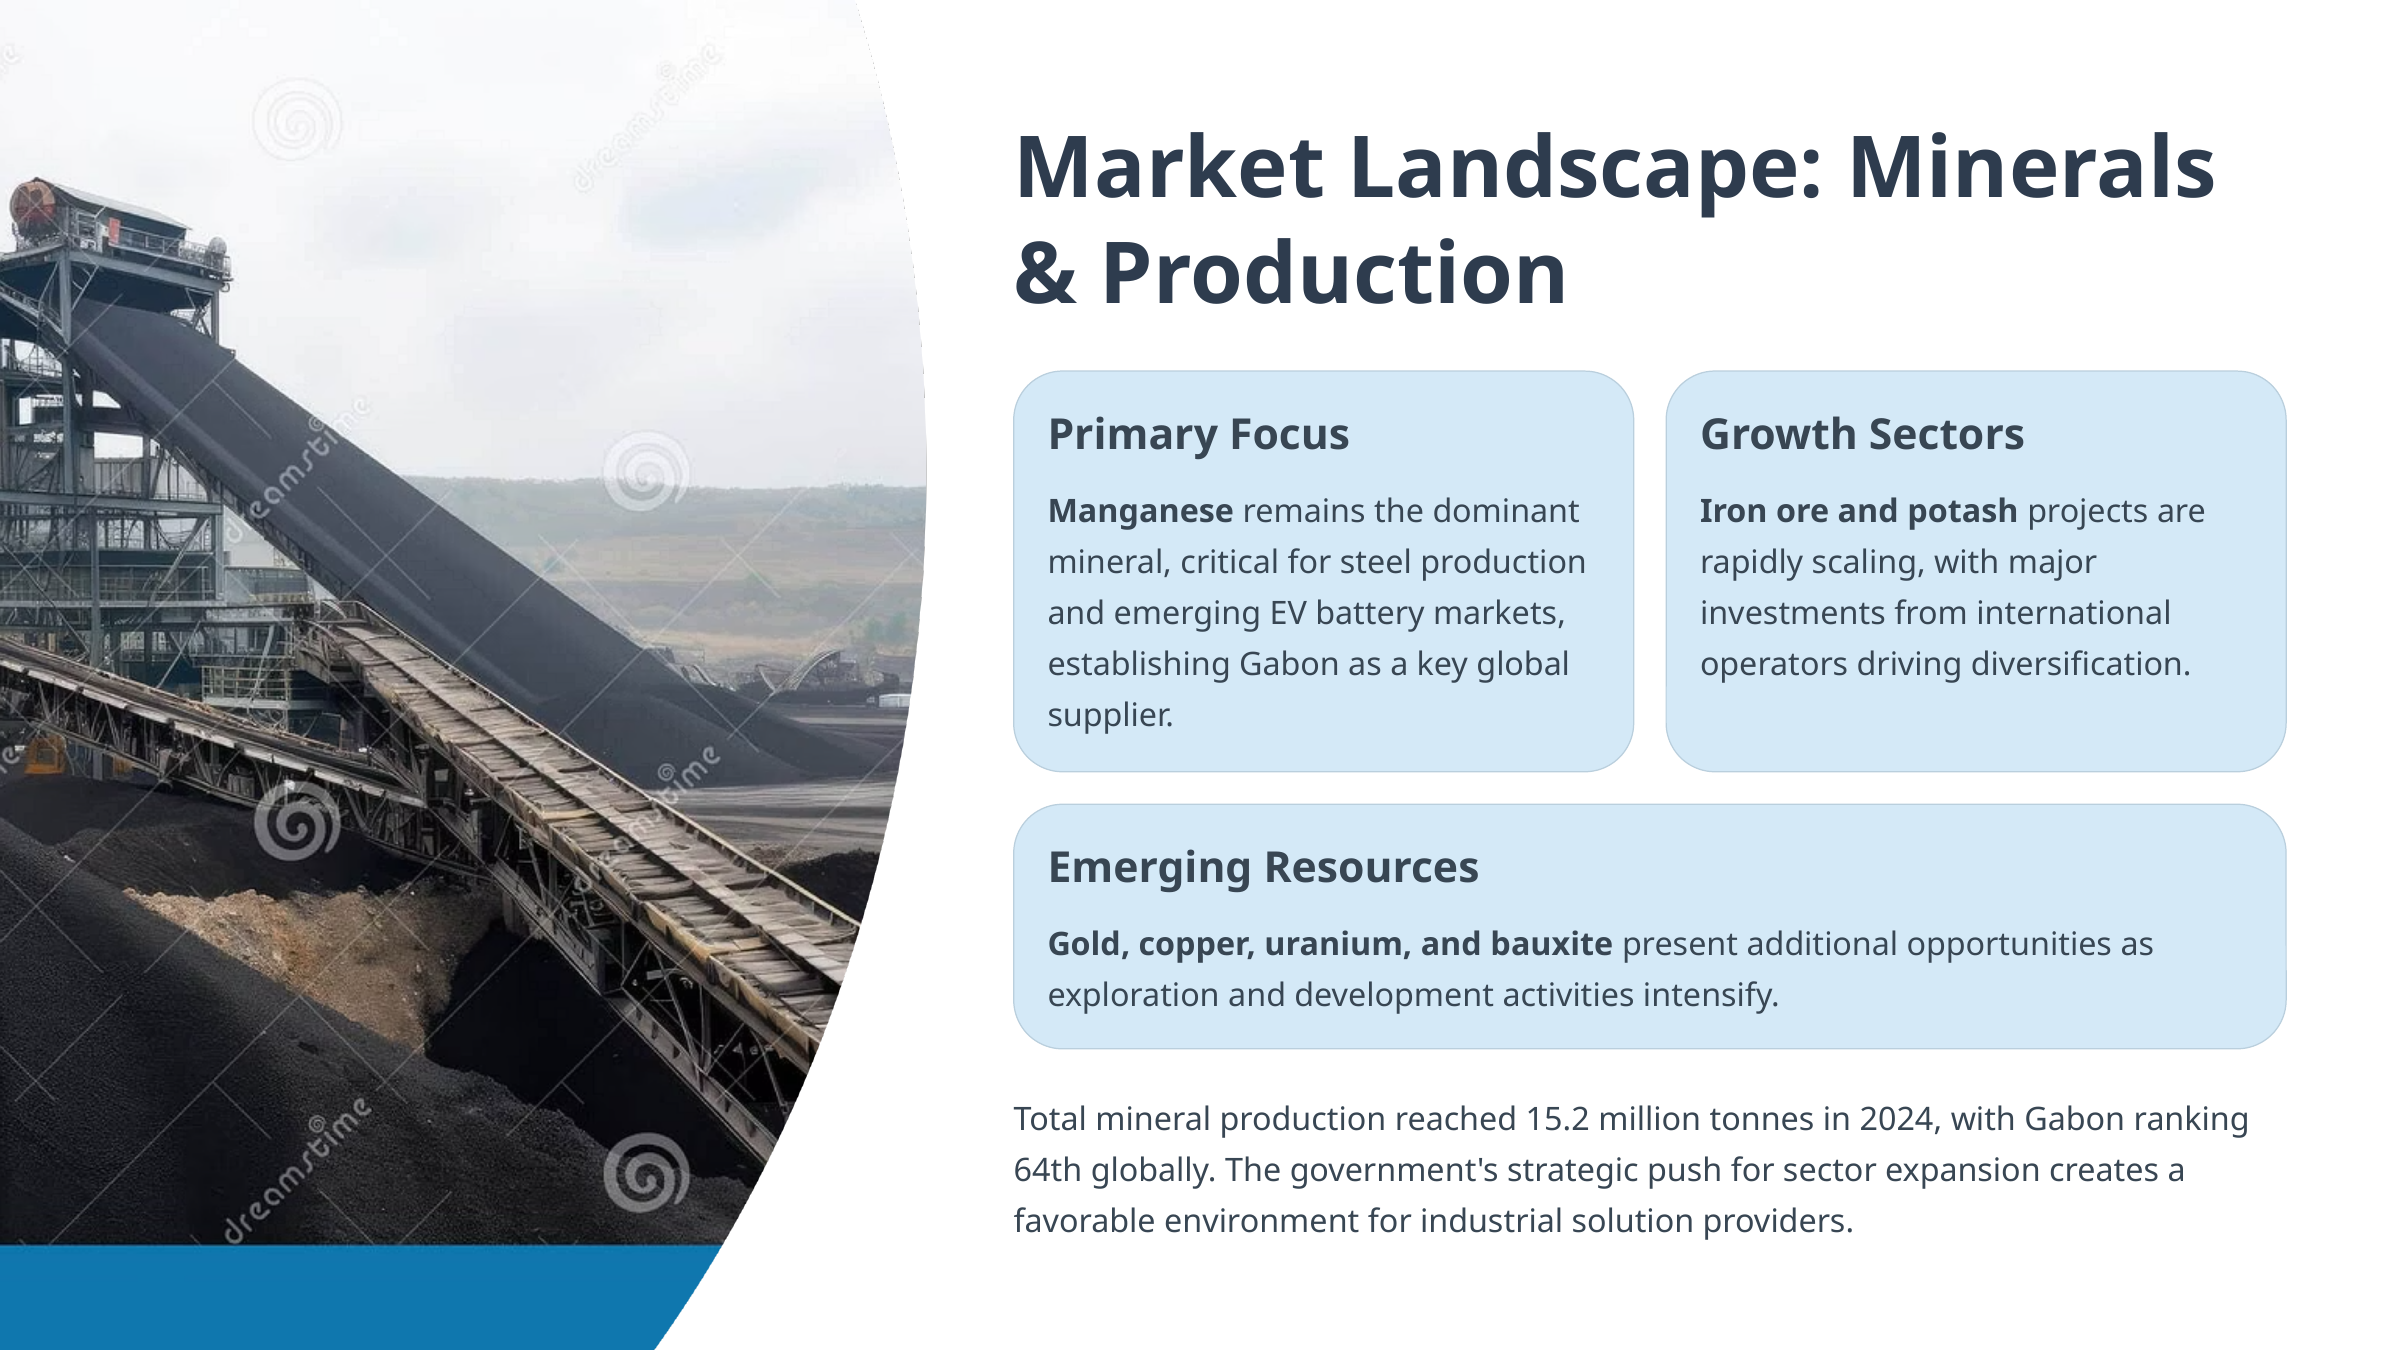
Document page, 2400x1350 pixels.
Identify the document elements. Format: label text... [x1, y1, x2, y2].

text_box [1666, 371, 2287, 772]
text_box Primary Focus [1047, 404, 1476, 459]
text_box [1013, 371, 1634, 772]
text_box Market Landscape: Minerals & Production [1013, 108, 2287, 323]
text_box Gold, copper, uranium, and bauxite present additional opportunities as exploration and development activities intensify. [1047, 910, 2253, 1015]
text_box Emerging Resources [1047, 837, 1476, 892]
text_box Growth Sectors [1700, 404, 2128, 459]
text_box Iron ore and potash projects are rapidly scaling, with major investments from international operators driving diversification. [1700, 477, 2253, 686]
text_box Total mineral production reached 15.2 million tonnes in 2024, with Gabon ranking 64th globally. The government's strategic push for sector expansion creates a favorable environment for industrial solution providers. [1013, 1085, 2287, 1242]
text_box Manganese remains the dominant mineral, critical for steel production and emerging EV battery markets, establishing Gabon as a key global supplier. [1047, 477, 1600, 738]
picture [0, 0, 945, 1350]
text_box [1013, 804, 2287, 1049]
